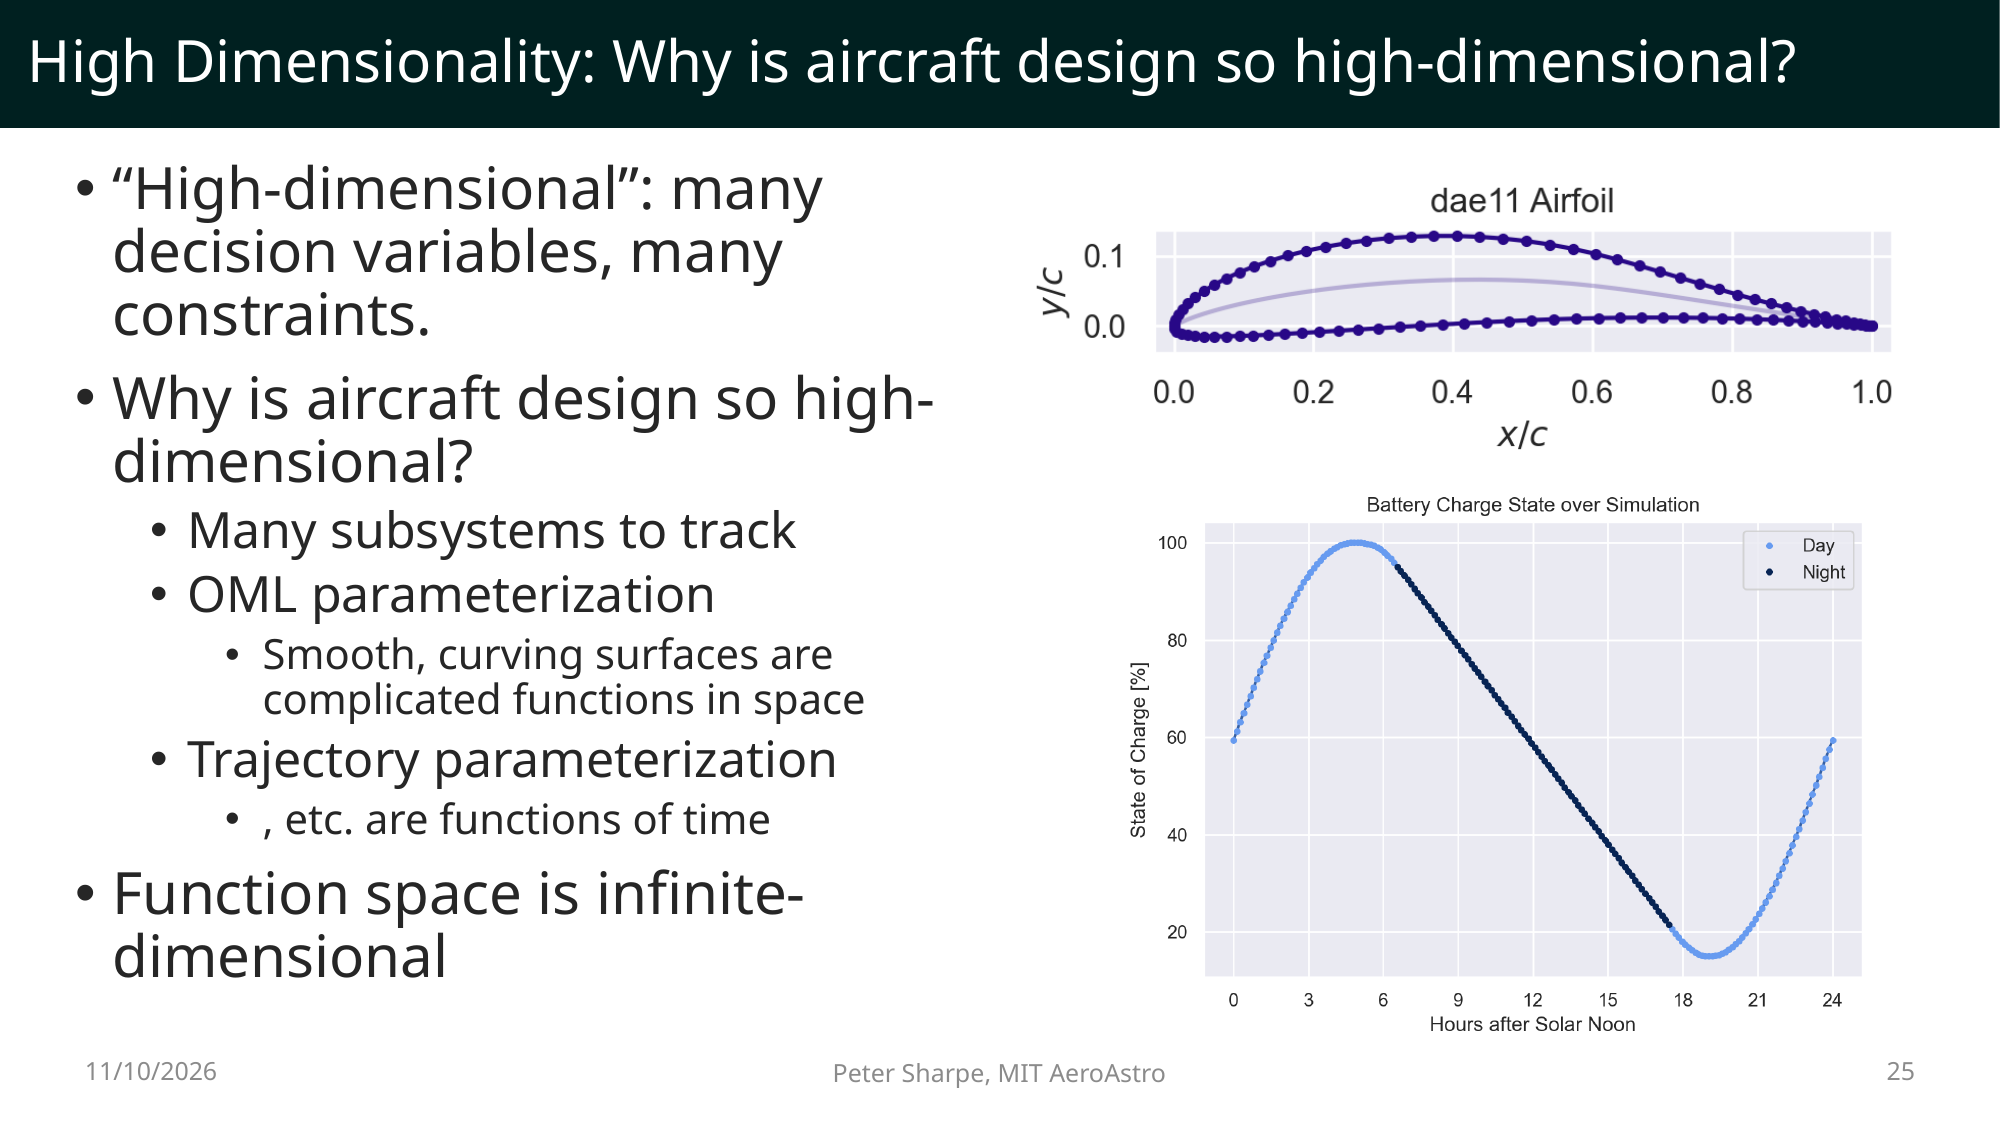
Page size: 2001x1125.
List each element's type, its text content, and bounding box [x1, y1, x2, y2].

footer Peter Sharpe, MIT AeroAstro [287, 1042, 1713, 1103]
slide_number 25 [1733, 1042, 1931, 1103]
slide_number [69, 1042, 267, 1103]
picture [999, 151, 1928, 1057]
title High Dimensionality: Why is aircraft design so high-dimensional? [12, 23, 1873, 105]
